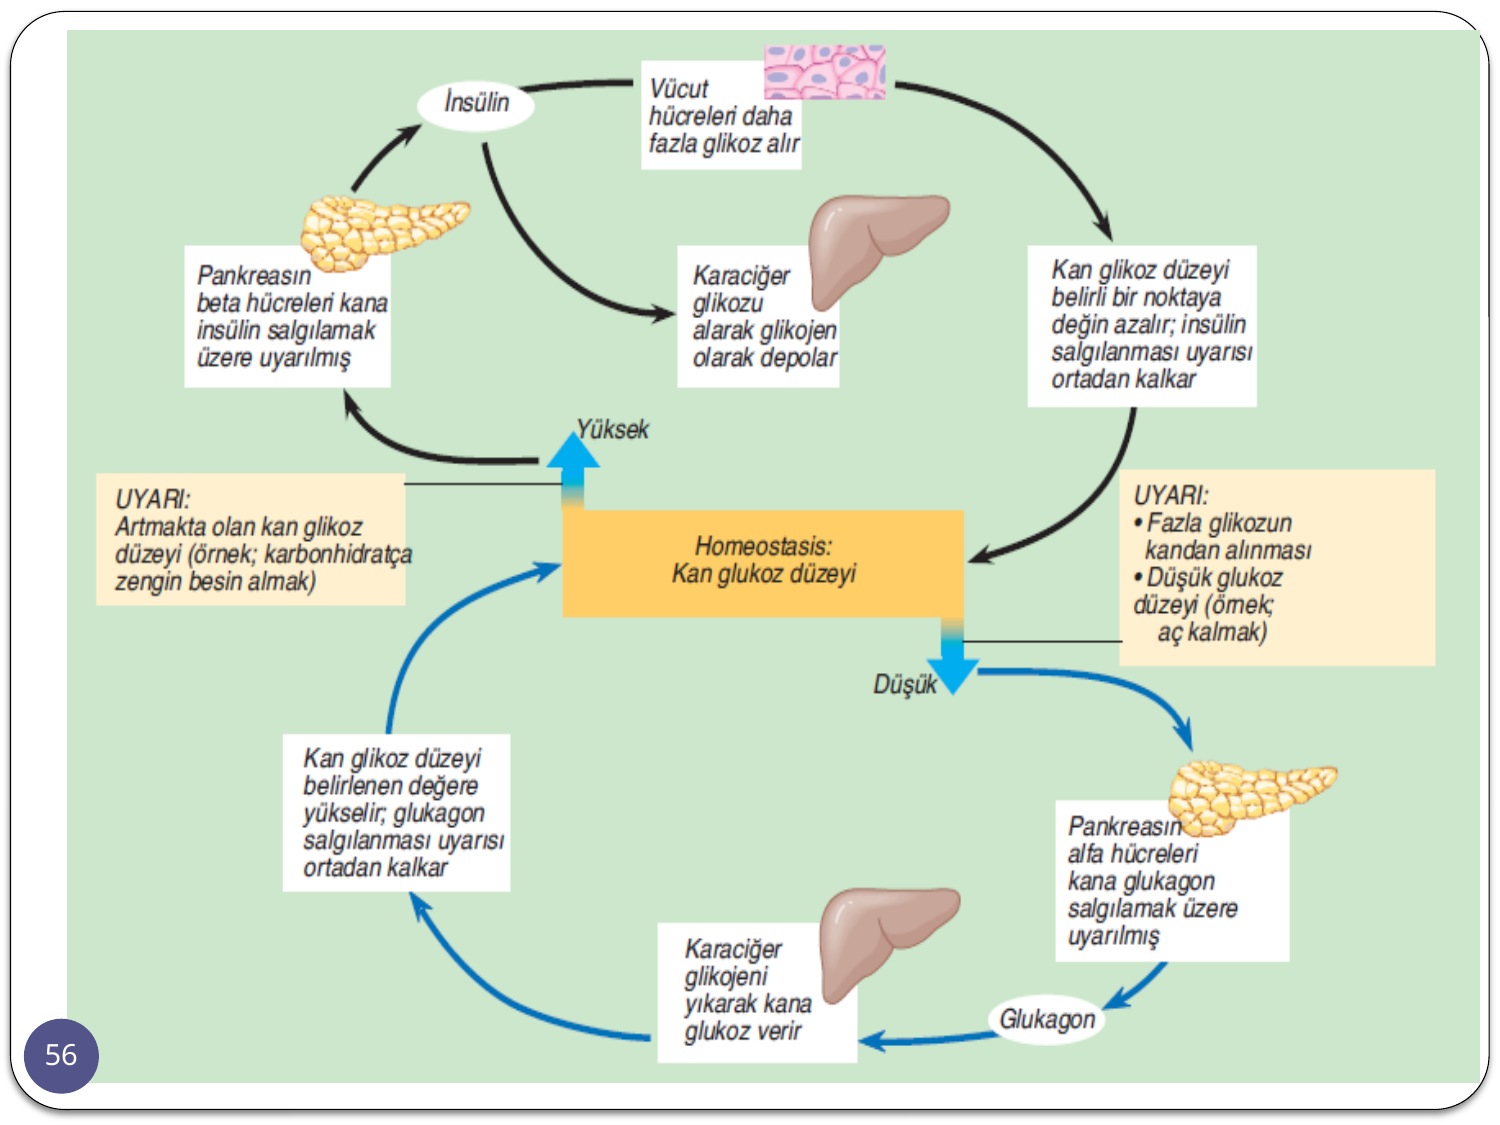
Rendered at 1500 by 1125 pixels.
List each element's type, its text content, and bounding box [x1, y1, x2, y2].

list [66, 30, 1481, 1083]
slide_number 56 [23, 1018, 76, 1094]
